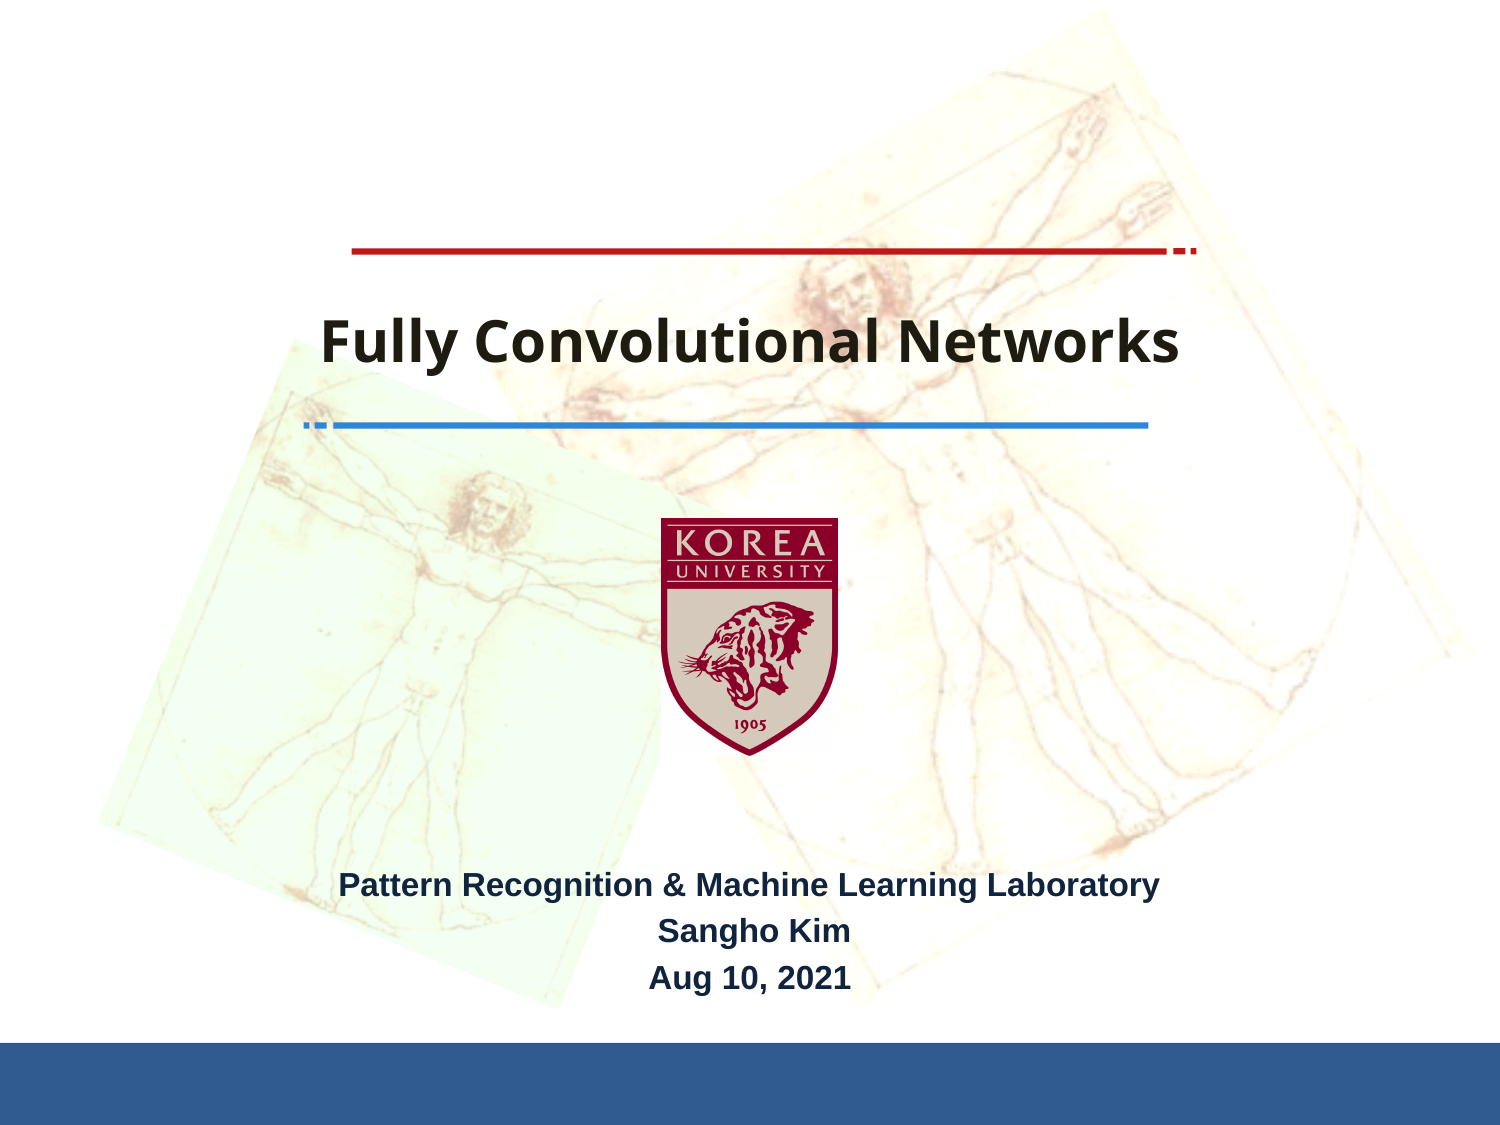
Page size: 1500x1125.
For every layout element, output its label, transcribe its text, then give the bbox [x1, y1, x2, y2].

subtitle Pattern Recognition & Machine Learning Laboratory Sangho Kim Aug 10, 2021 [224, 855, 1276, 1009]
picture [661, 518, 838, 756]
title Fully Convolutional Networks [112, 290, 1388, 387]
